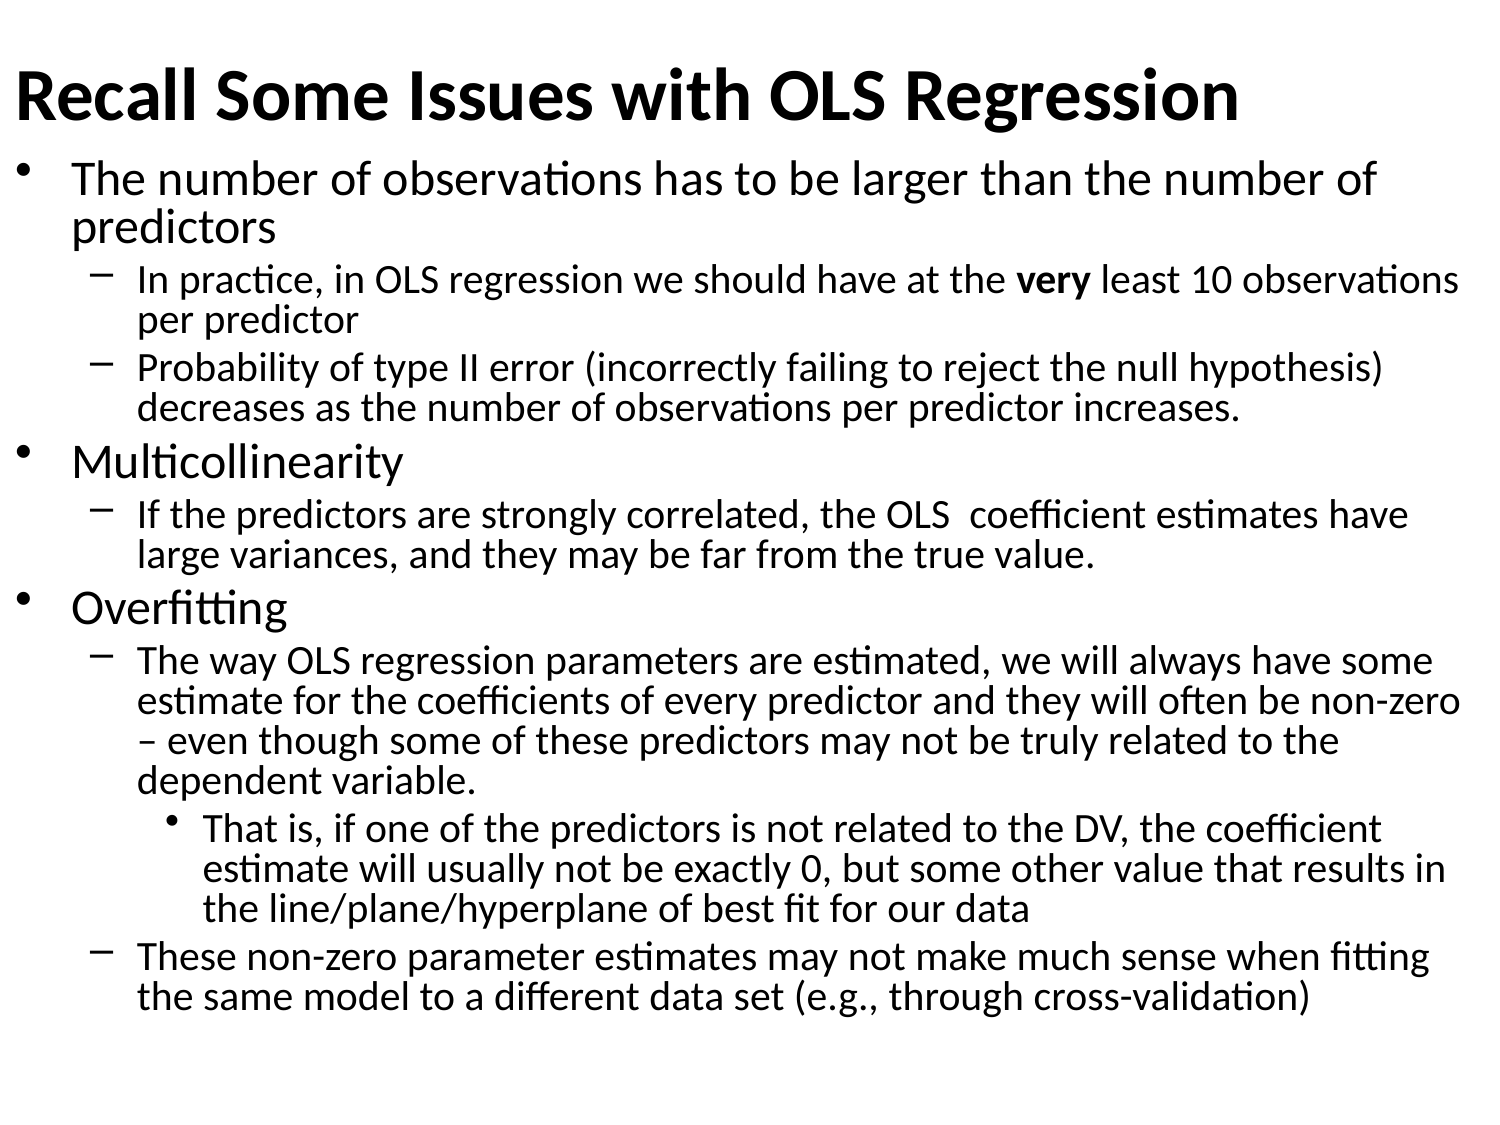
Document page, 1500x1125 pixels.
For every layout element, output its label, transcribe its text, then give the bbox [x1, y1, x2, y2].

title Recall Some Issues with OLS Regression [0, 24, 1500, 156]
